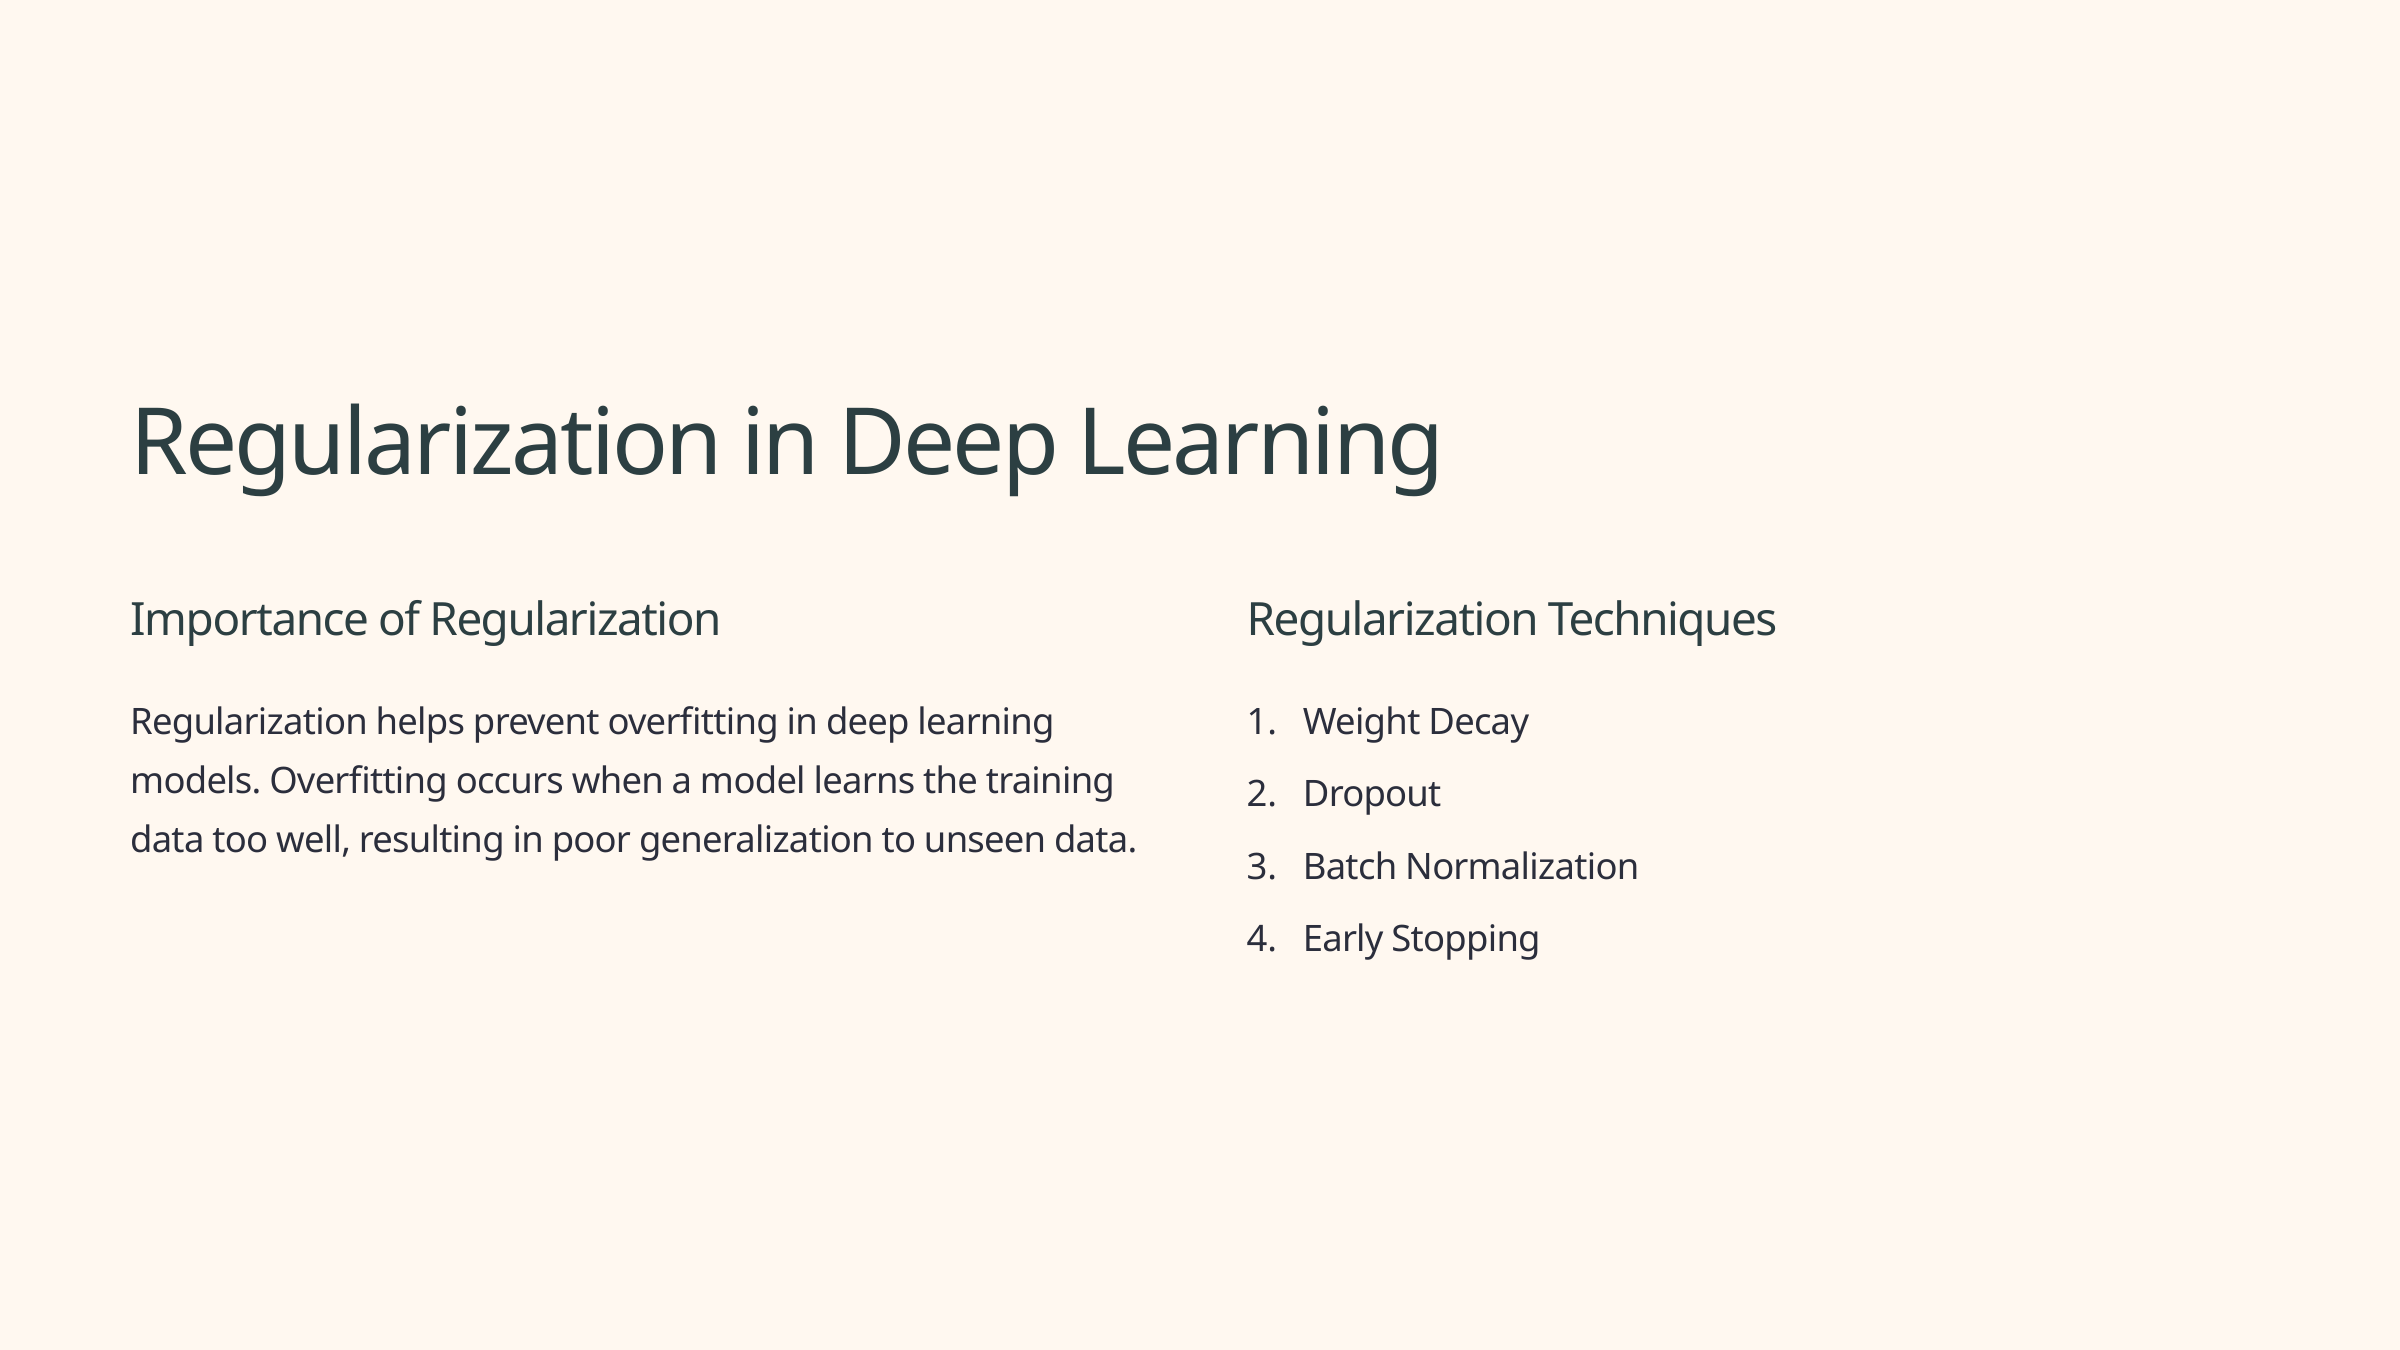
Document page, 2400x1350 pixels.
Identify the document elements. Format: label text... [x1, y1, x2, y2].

text_box Importance of Regularization [130, 586, 730, 645]
text_box Dropout [1246, 754, 2271, 815]
text_box Early Stopping [1246, 899, 2271, 960]
text_box Batch Normalization [1246, 827, 2271, 887]
text_box Regularization Techniques [1246, 586, 1792, 645]
text_box Regularization helps prevent overfitting in deep learning models. Overfitting occurs when a model learns the training data too well, resulting in poor generalization to unseen data. [130, 682, 1155, 861]
text_box Regularization in Deep Learning [130, 377, 1442, 494]
text_box Weight Decay [1246, 682, 2271, 742]
